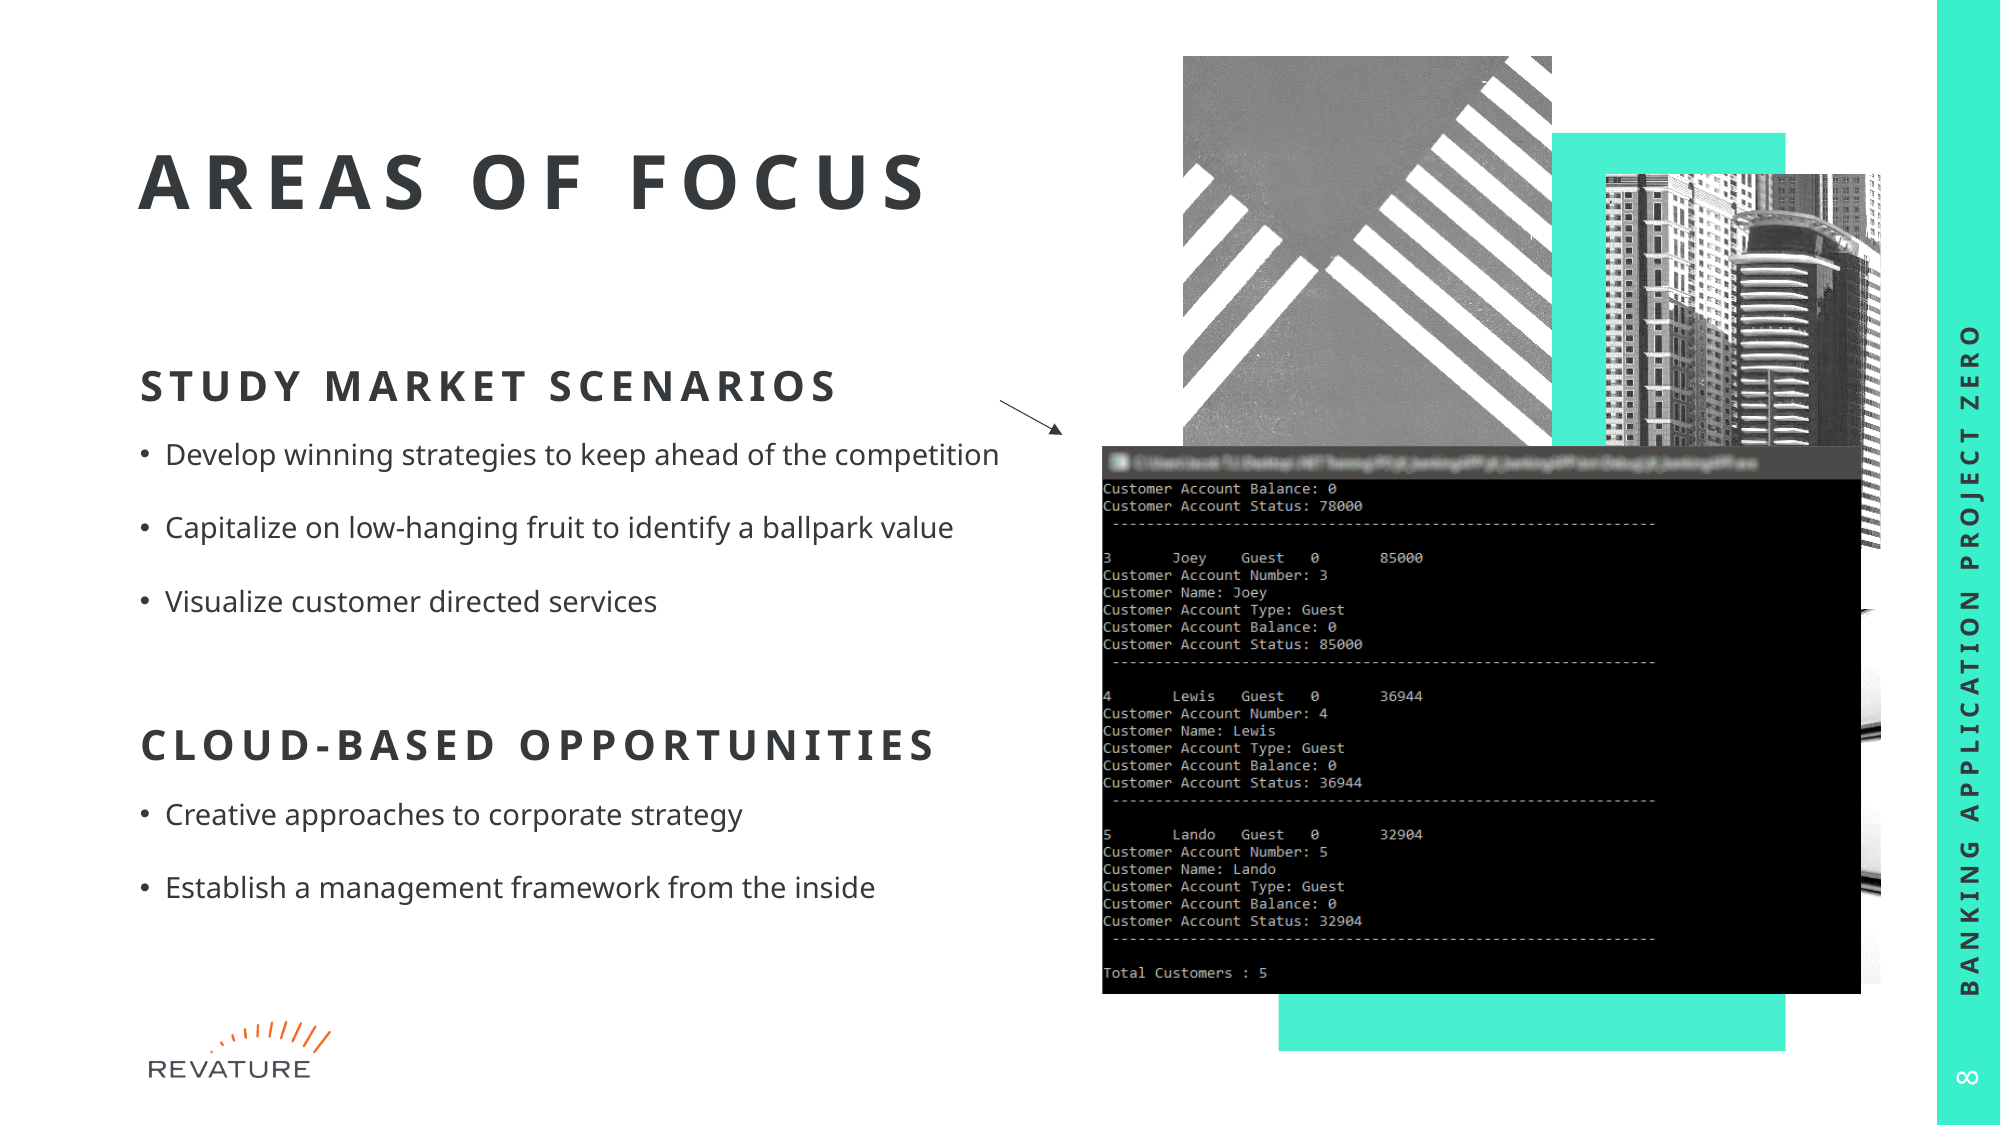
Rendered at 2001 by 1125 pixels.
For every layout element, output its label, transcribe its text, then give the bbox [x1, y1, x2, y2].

title AREAS OF FOCUS [139, 145, 1082, 305]
list Develop winning strategies to keep ahead of the competition​ Capitalize on low-hanging fruit to identify a ballpark value​ Visualize customer directed services [139, 418, 1003, 634]
list CLOUD-BASED OPPORTUNITIES [139, 665, 1084, 770]
list Creative approaches to corporate strategy​ Establish a management framework from the inside [139, 778, 1003, 994]
slide_number 8 [1937, 1032, 2000, 1125]
picture [1102, 56, 1881, 994]
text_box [999, 400, 1063, 435]
list STUDY MARKET SCENARIOS [139, 305, 1084, 410]
footer BANKING APPLICATION PROJECT ZERO [1937, 0, 2000, 1032]
picture [138, 1015, 338, 1090]
